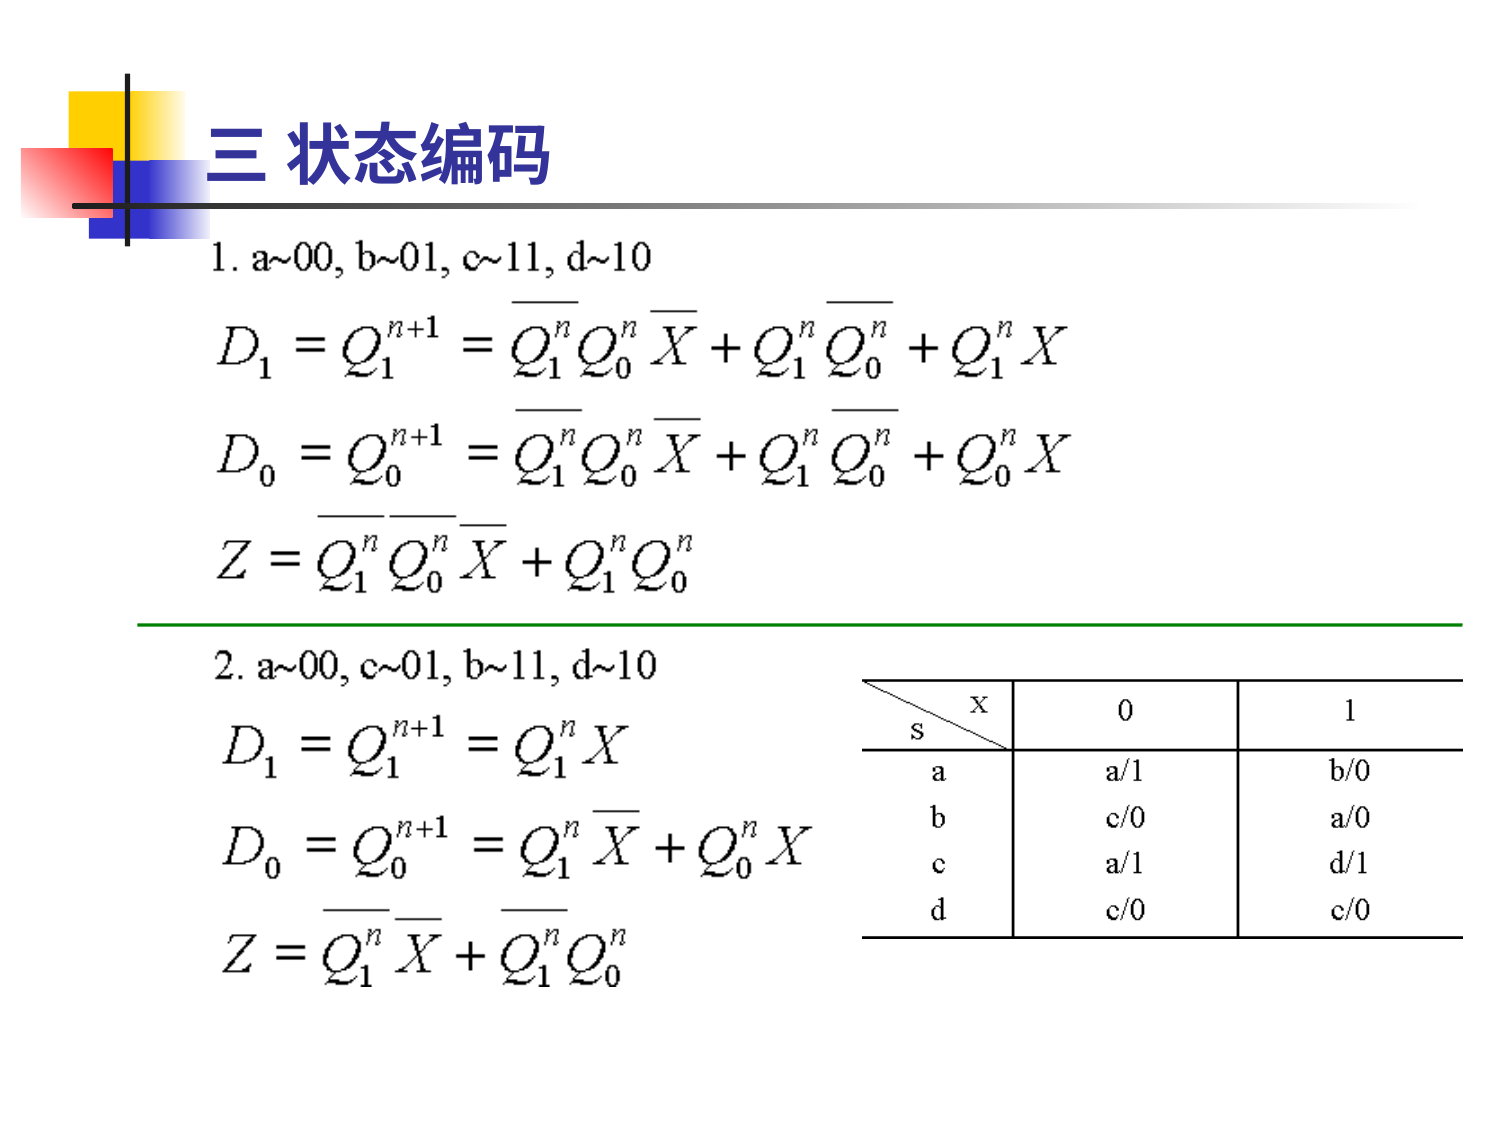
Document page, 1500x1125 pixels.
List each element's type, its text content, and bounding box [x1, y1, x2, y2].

picture [212, 237, 1463, 987]
title 三 状态编码 [188, 12, 1468, 200]
